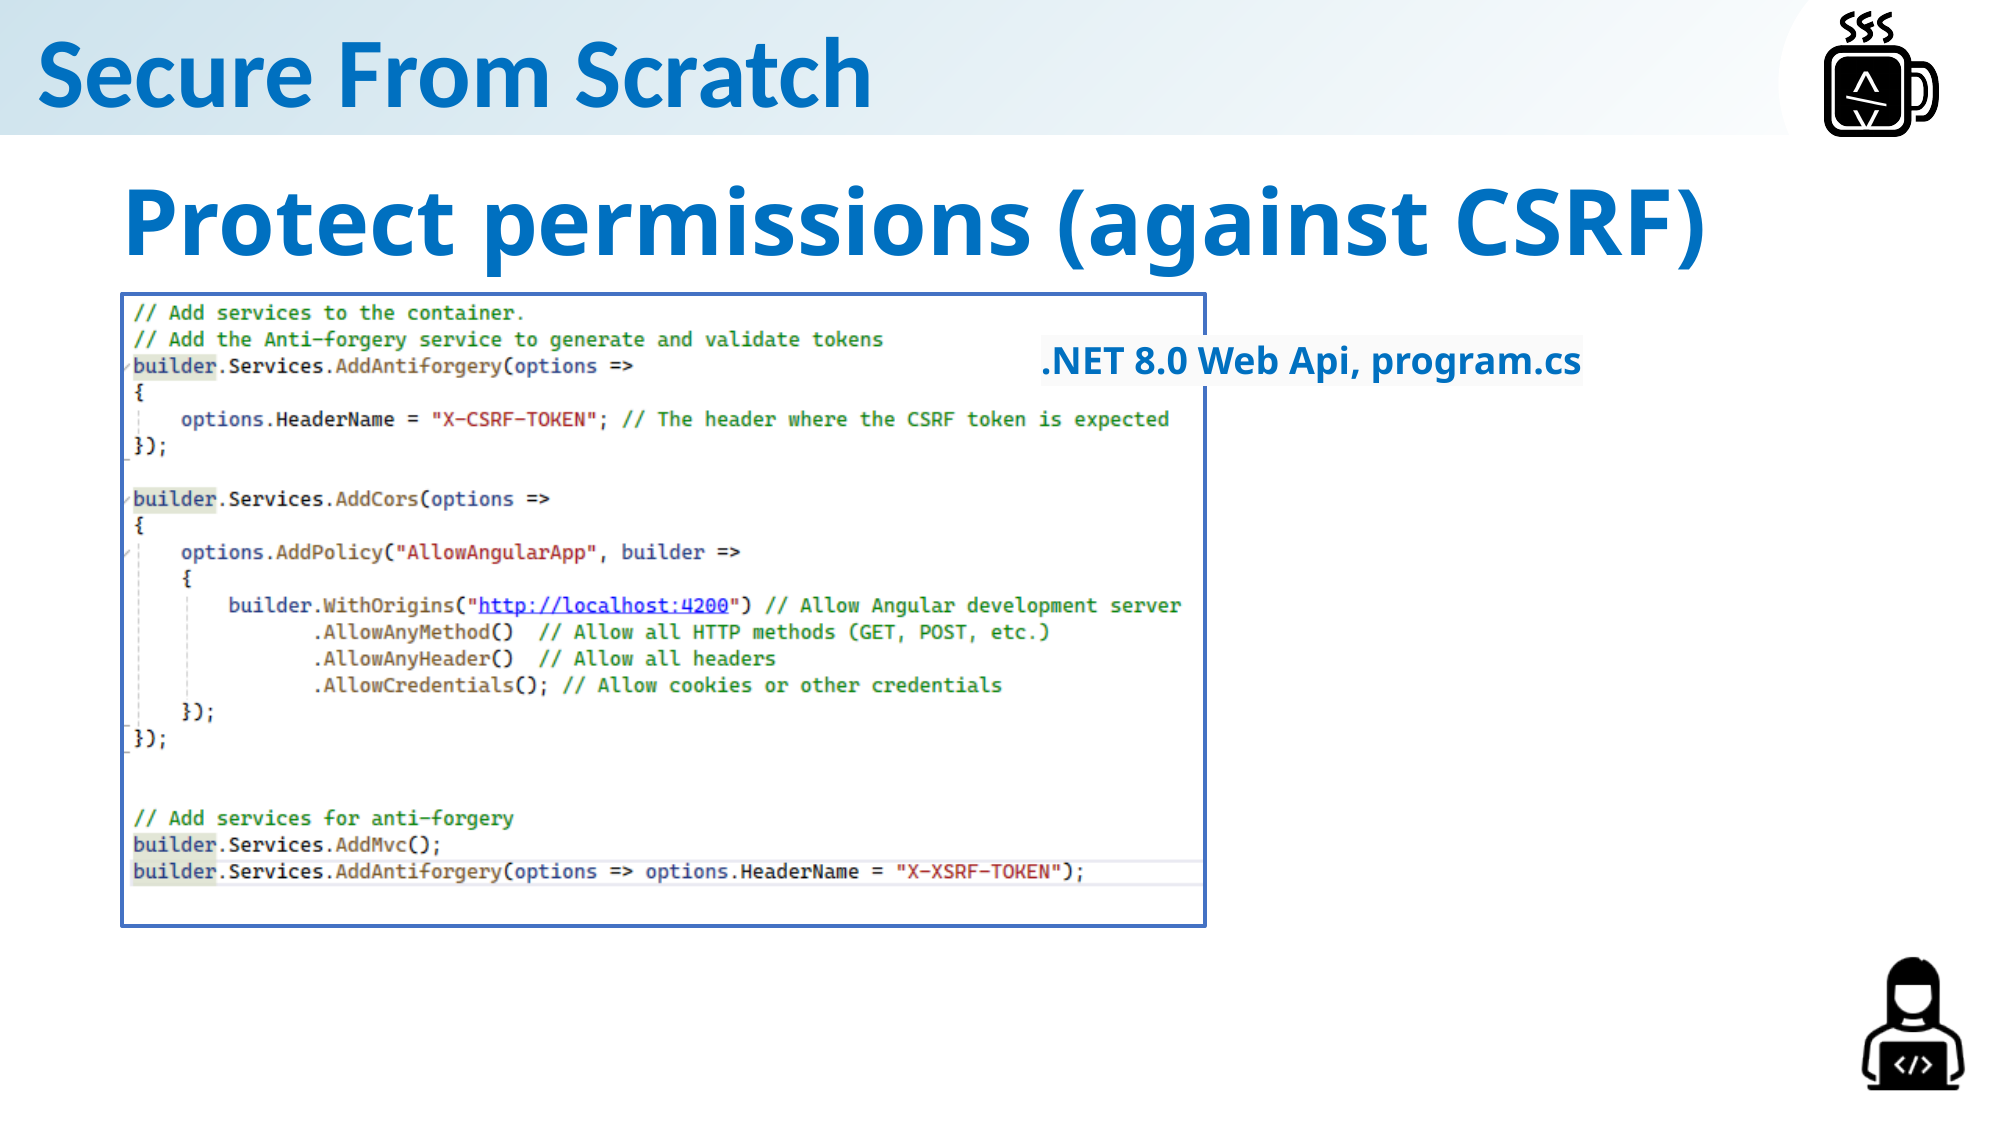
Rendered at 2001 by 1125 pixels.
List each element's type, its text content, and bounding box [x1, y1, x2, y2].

picture [124, 295, 1203, 924]
title Protect permissions (against CSRF) [106, 156, 2000, 296]
text_box .NET 8.0 Web Api, program.cs [1207, 329, 1876, 390]
picture [1824, 11, 1939, 137]
picture [1838, 943, 1989, 1094]
